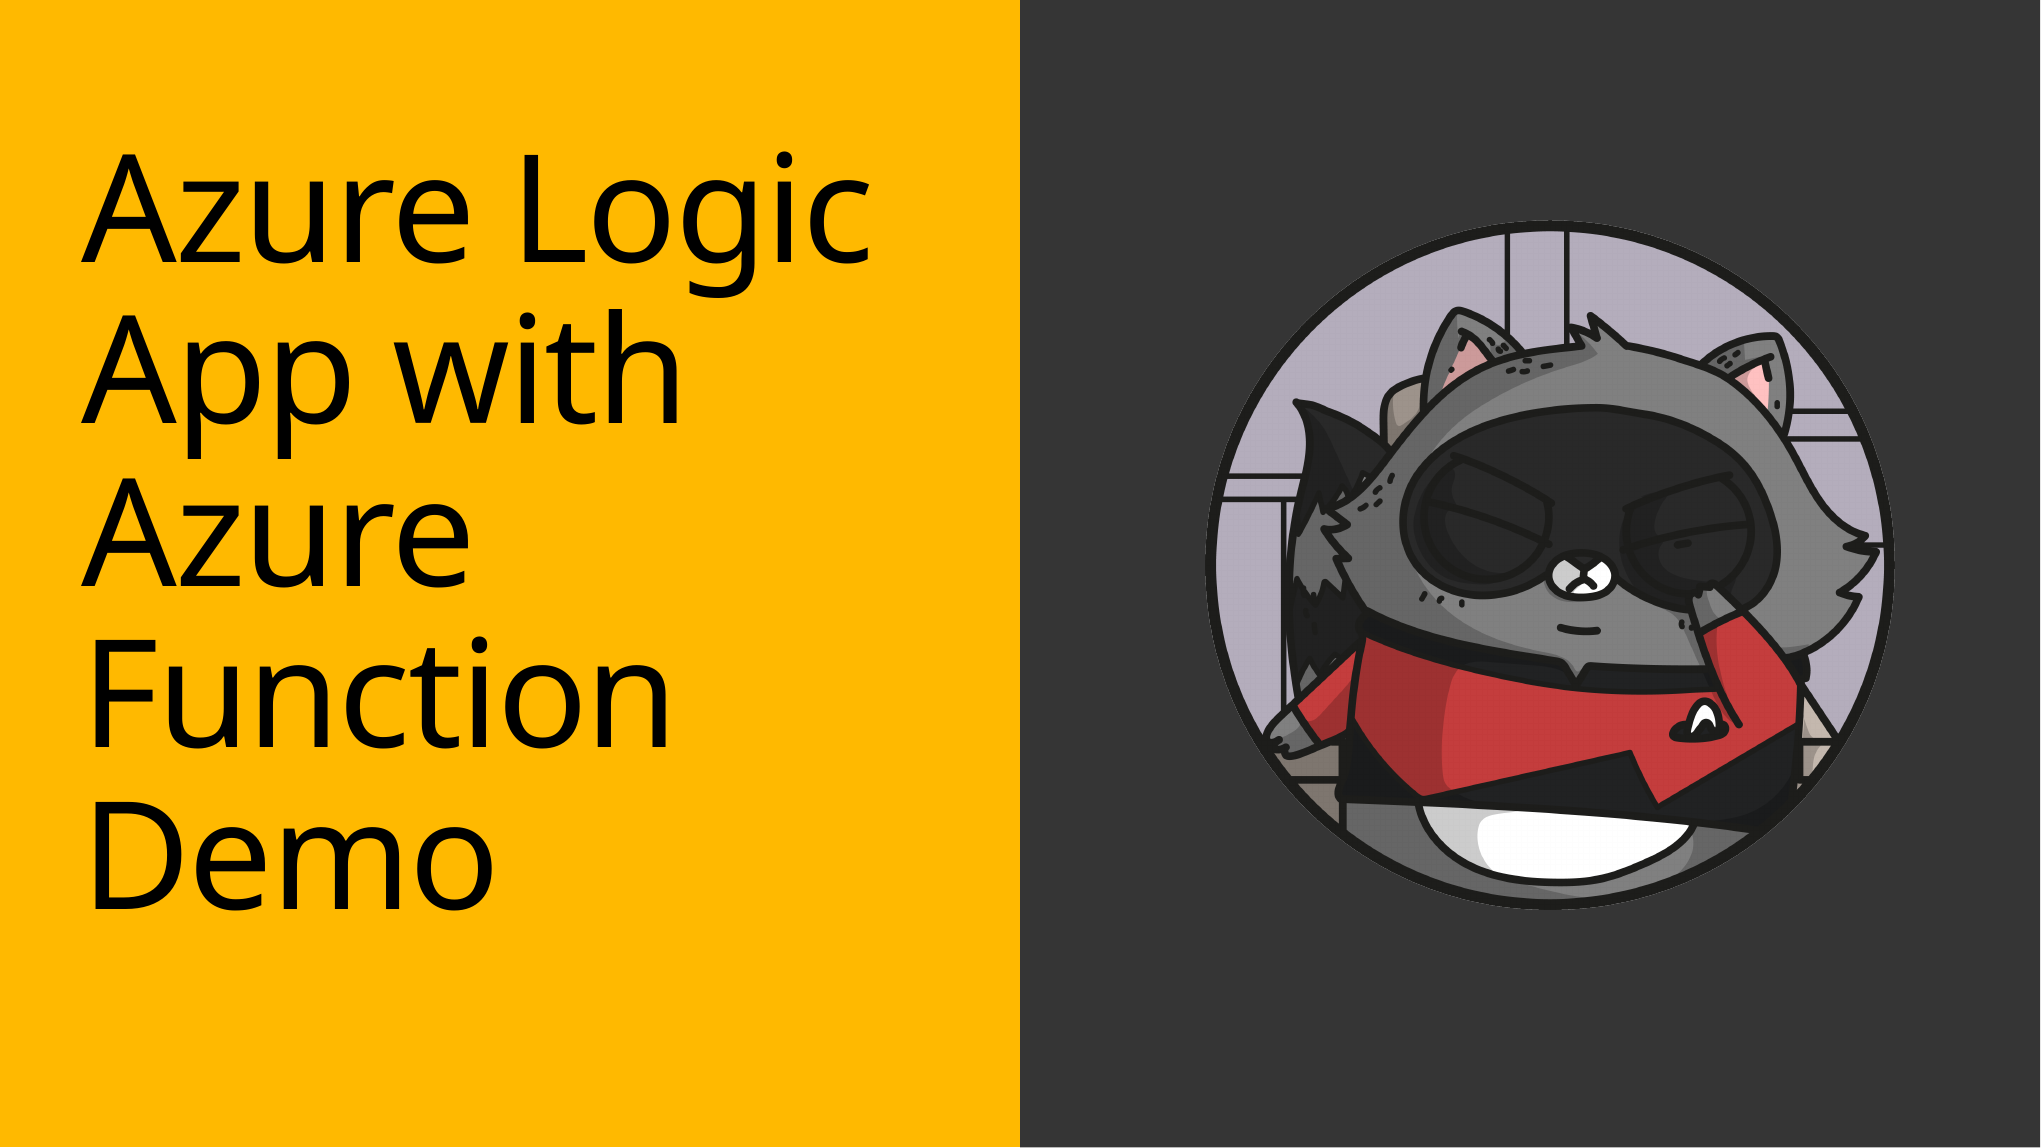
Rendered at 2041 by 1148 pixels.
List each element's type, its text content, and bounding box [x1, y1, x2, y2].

picture [1205, 220, 1895, 910]
title Azure Logic App with Azure Function Demo [57, 117, 983, 312]
